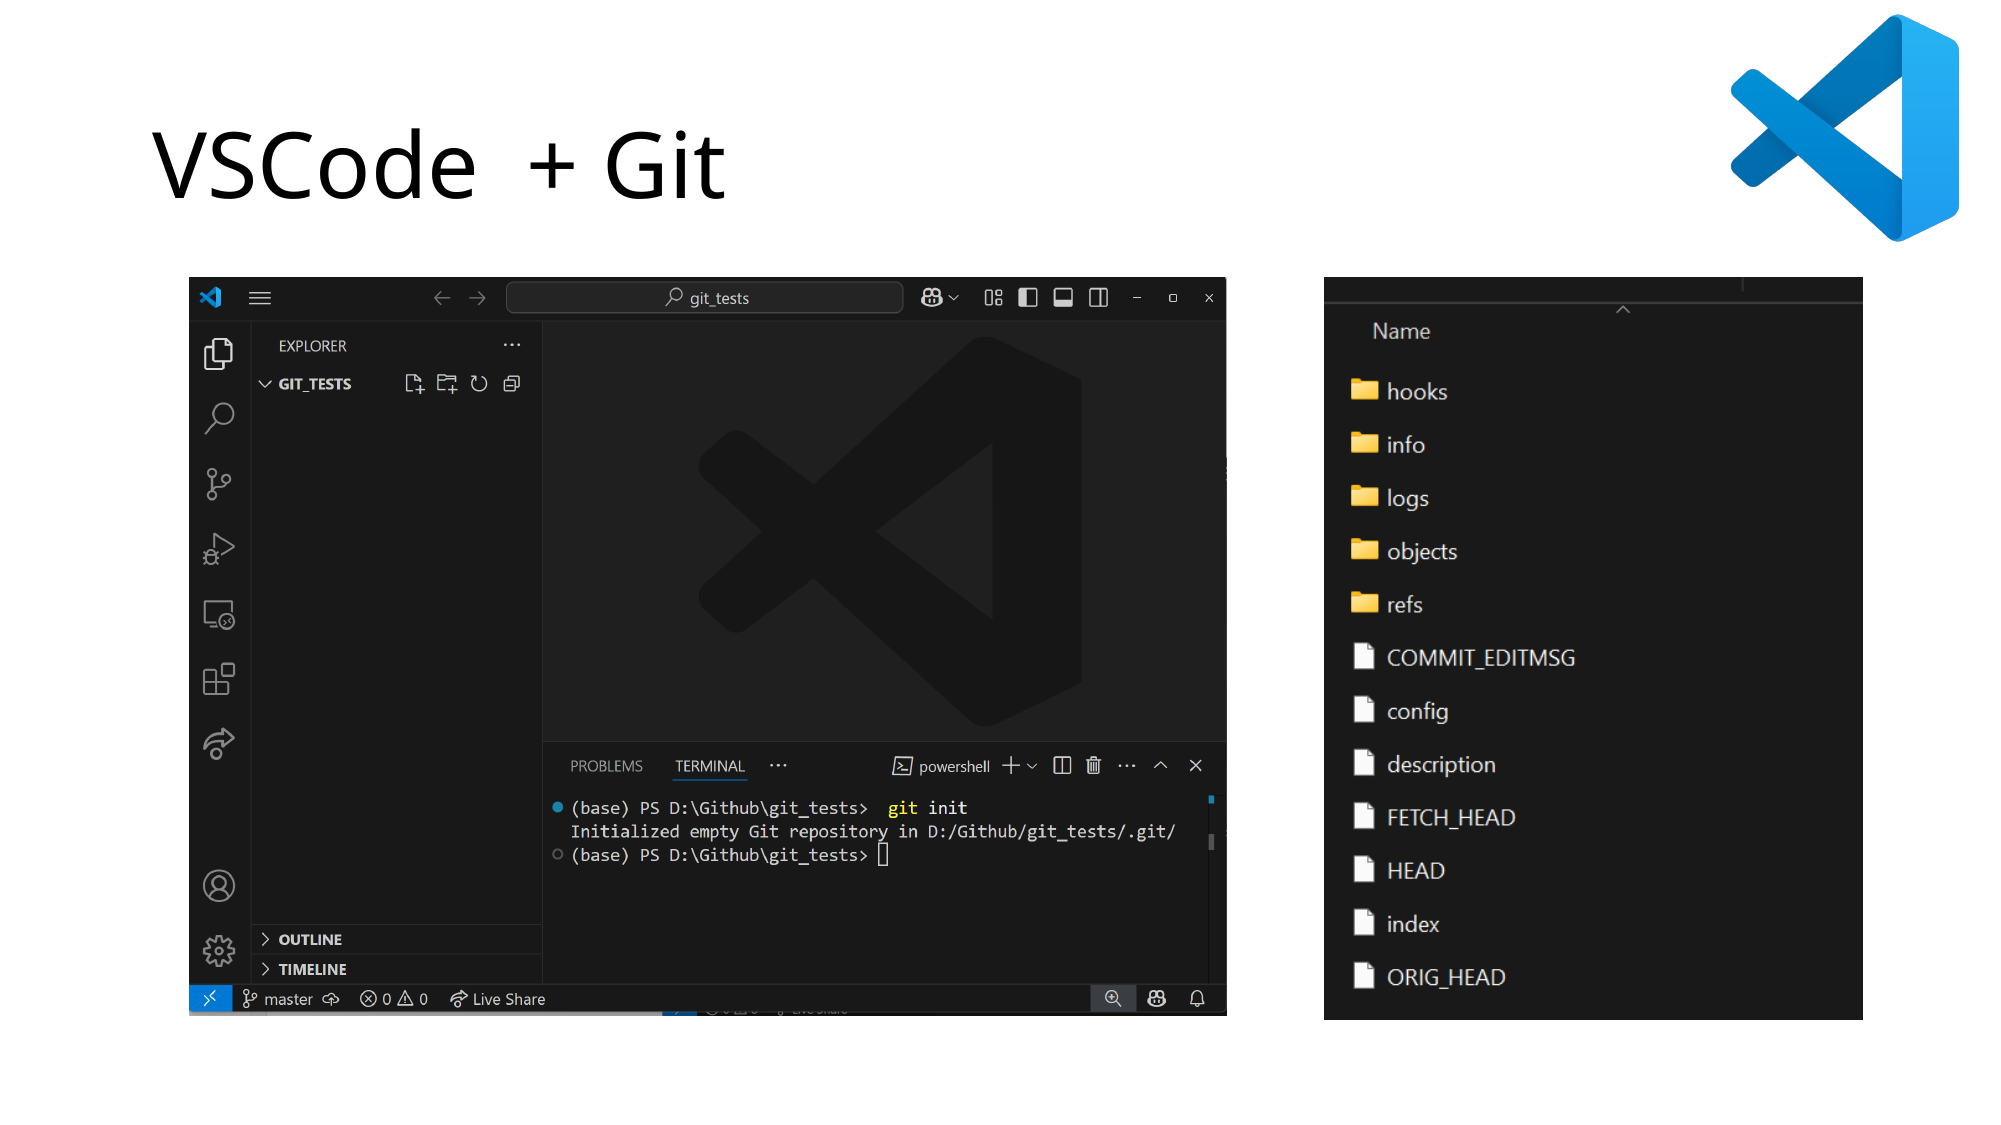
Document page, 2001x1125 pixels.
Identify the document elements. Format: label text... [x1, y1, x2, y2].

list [189, 276, 1227, 1017]
picture [1730, 14, 1959, 243]
title VSCode + Git [137, 59, 1863, 278]
picture [1323, 276, 1864, 1021]
